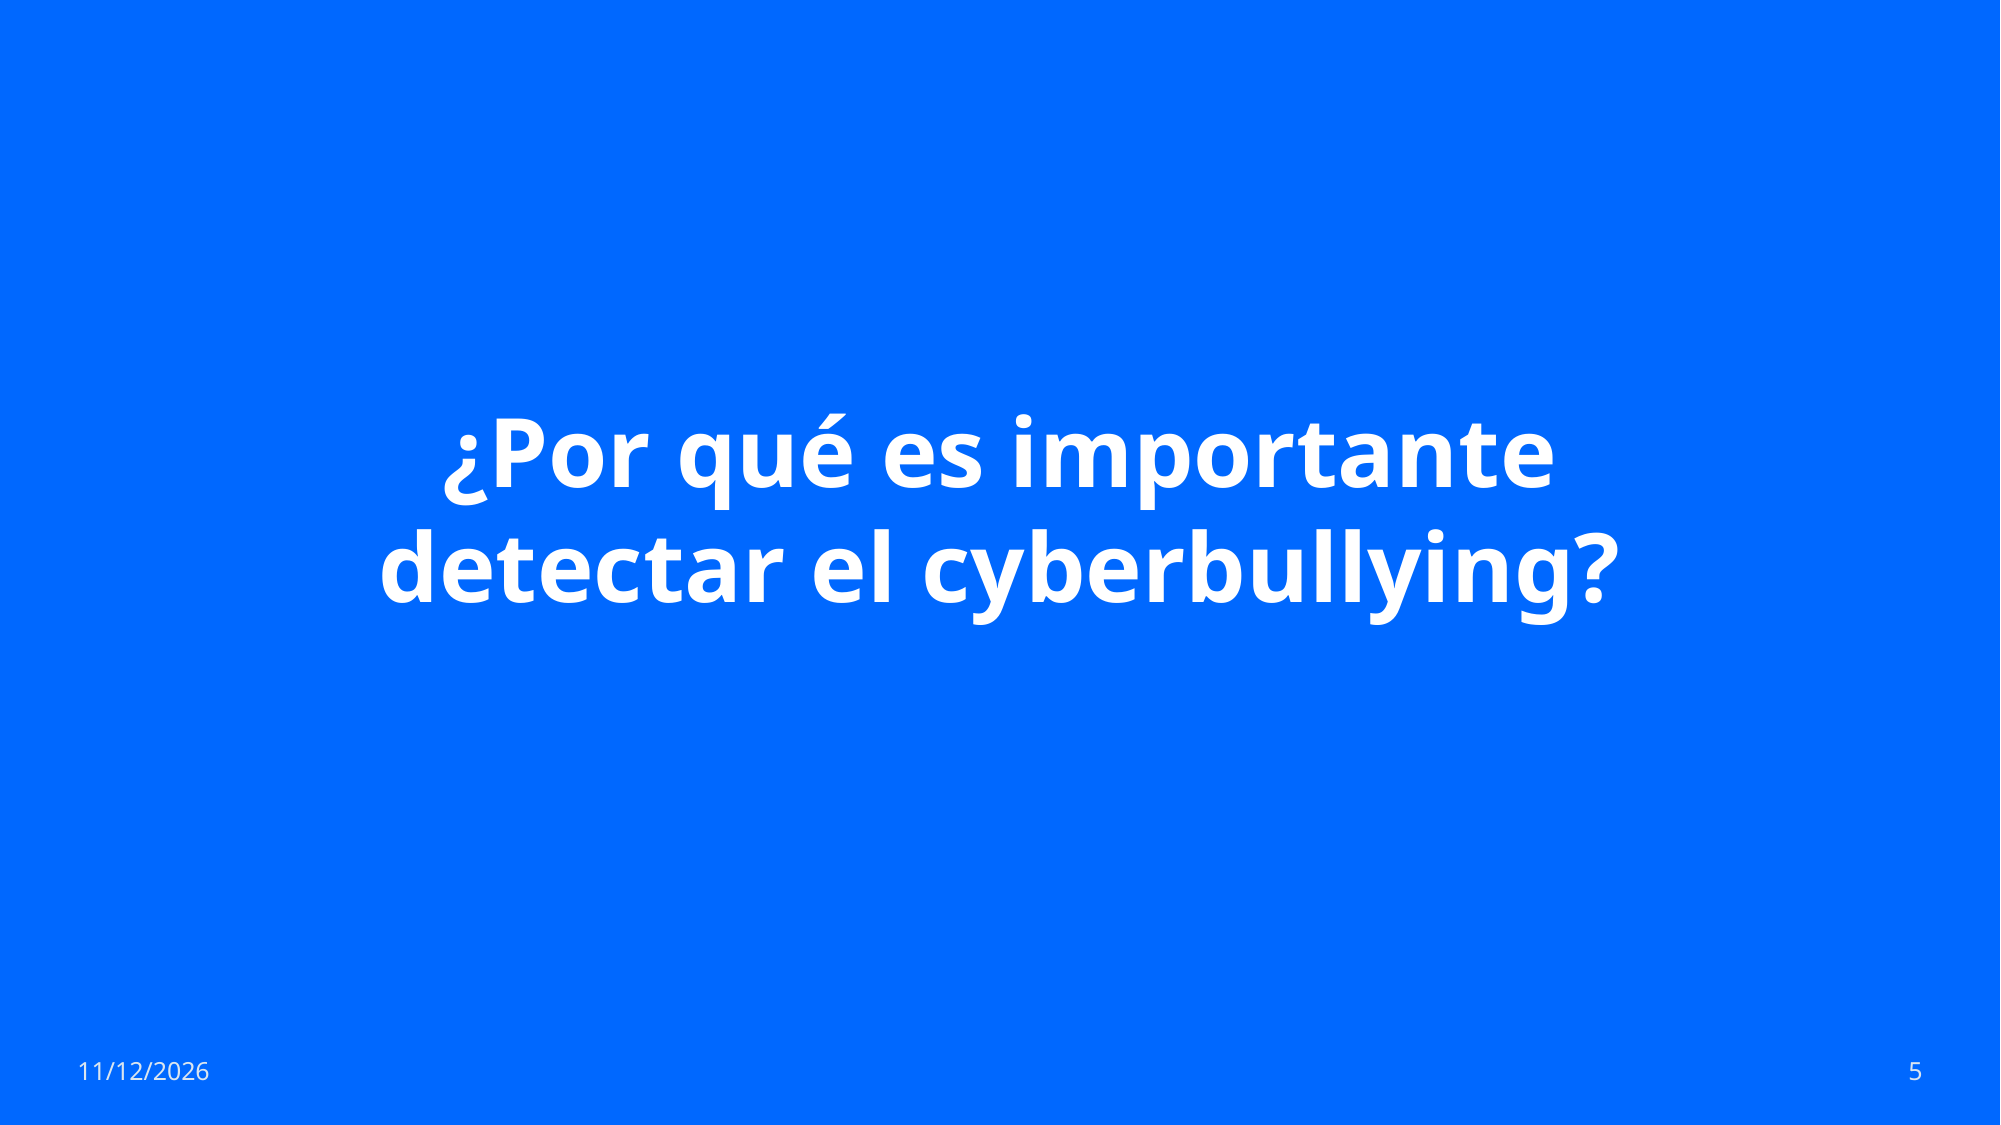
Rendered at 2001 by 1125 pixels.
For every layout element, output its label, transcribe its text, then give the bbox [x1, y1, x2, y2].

slide_number 5 [1487, 1042, 1938, 1103]
title ¿Por qué es importante detectar el cyberbullying? [295, 276, 1705, 738]
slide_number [62, 1042, 513, 1103]
